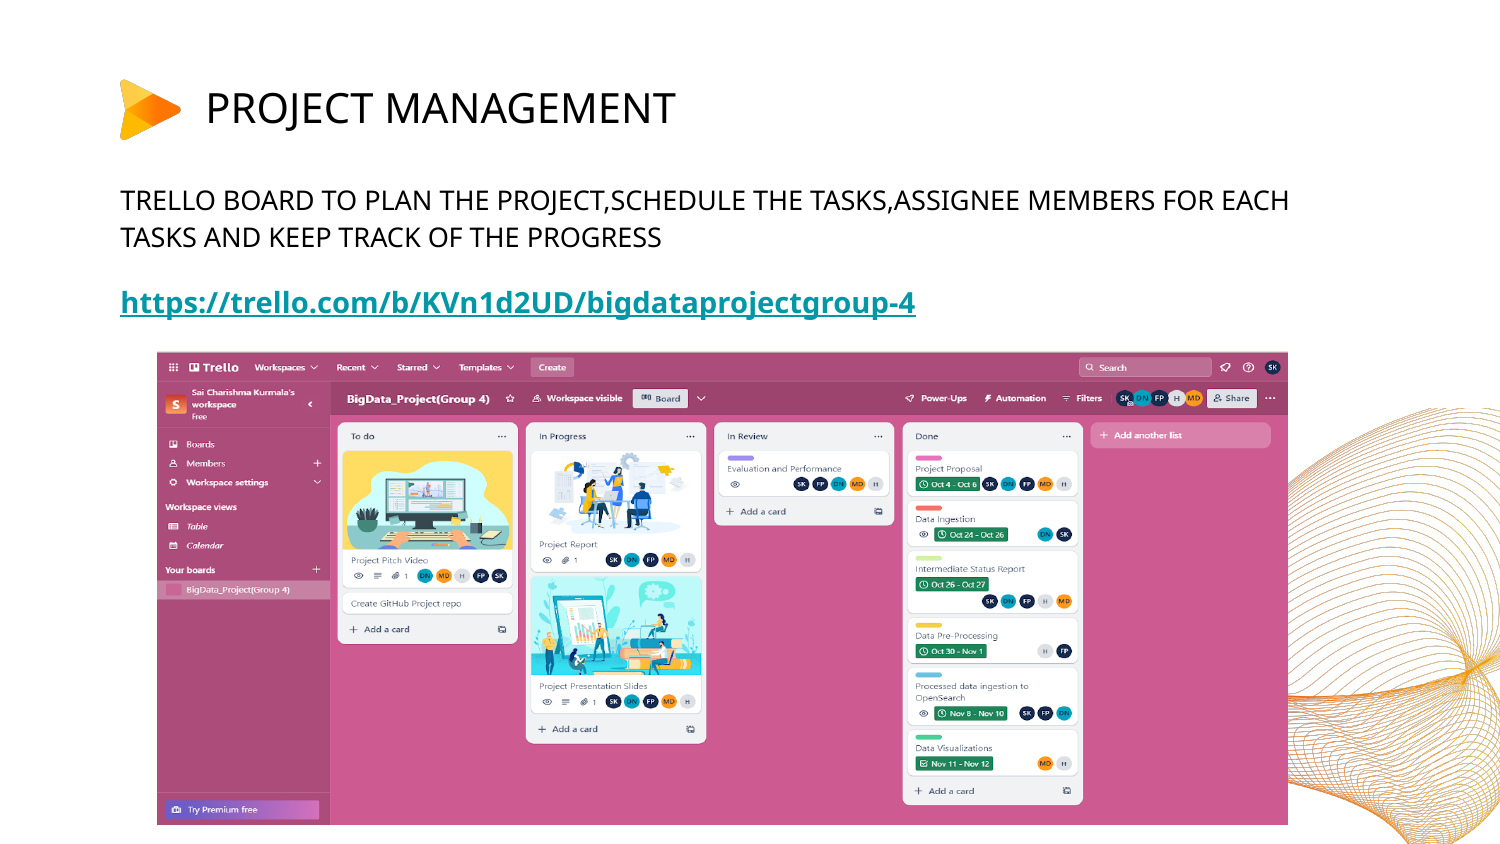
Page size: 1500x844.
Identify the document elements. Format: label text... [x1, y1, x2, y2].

picture [157, 350, 1500, 844]
picture [119, 78, 181, 140]
title PROJECT MANAGEMENT [190, 69, 1255, 148]
subtitle TRELLO BOARD TO PLAN THE PROJECT,SCHEDULE THE TASKS,ASSIGNEE MEMBERS FOR EACH TASKS AND KEEP TRACK OF THE PROGRESS https://trello.com/b/KVn1d2UD/bigdataprojectgroup-4 [105, 163, 1373, 819]
